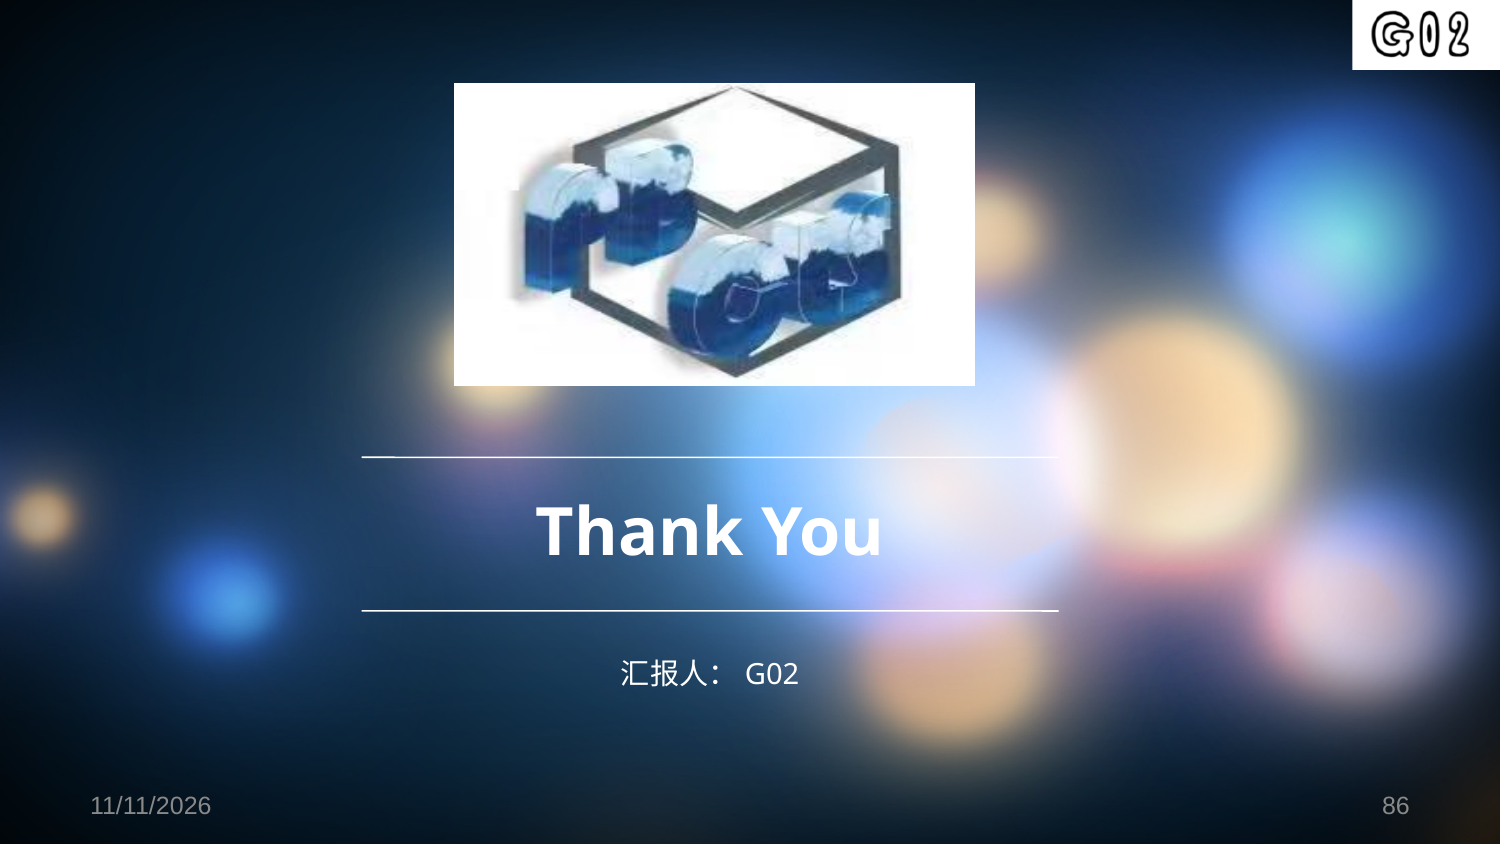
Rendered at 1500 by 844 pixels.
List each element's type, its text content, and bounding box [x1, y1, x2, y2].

text_box Thank You [361, 480, 1059, 576]
picture [0, 0, 1500, 844]
slide_number 86 [1074, 781, 1426, 828]
text_box 汇报人：G02 [456, 647, 965, 698]
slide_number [74, 781, 426, 828]
